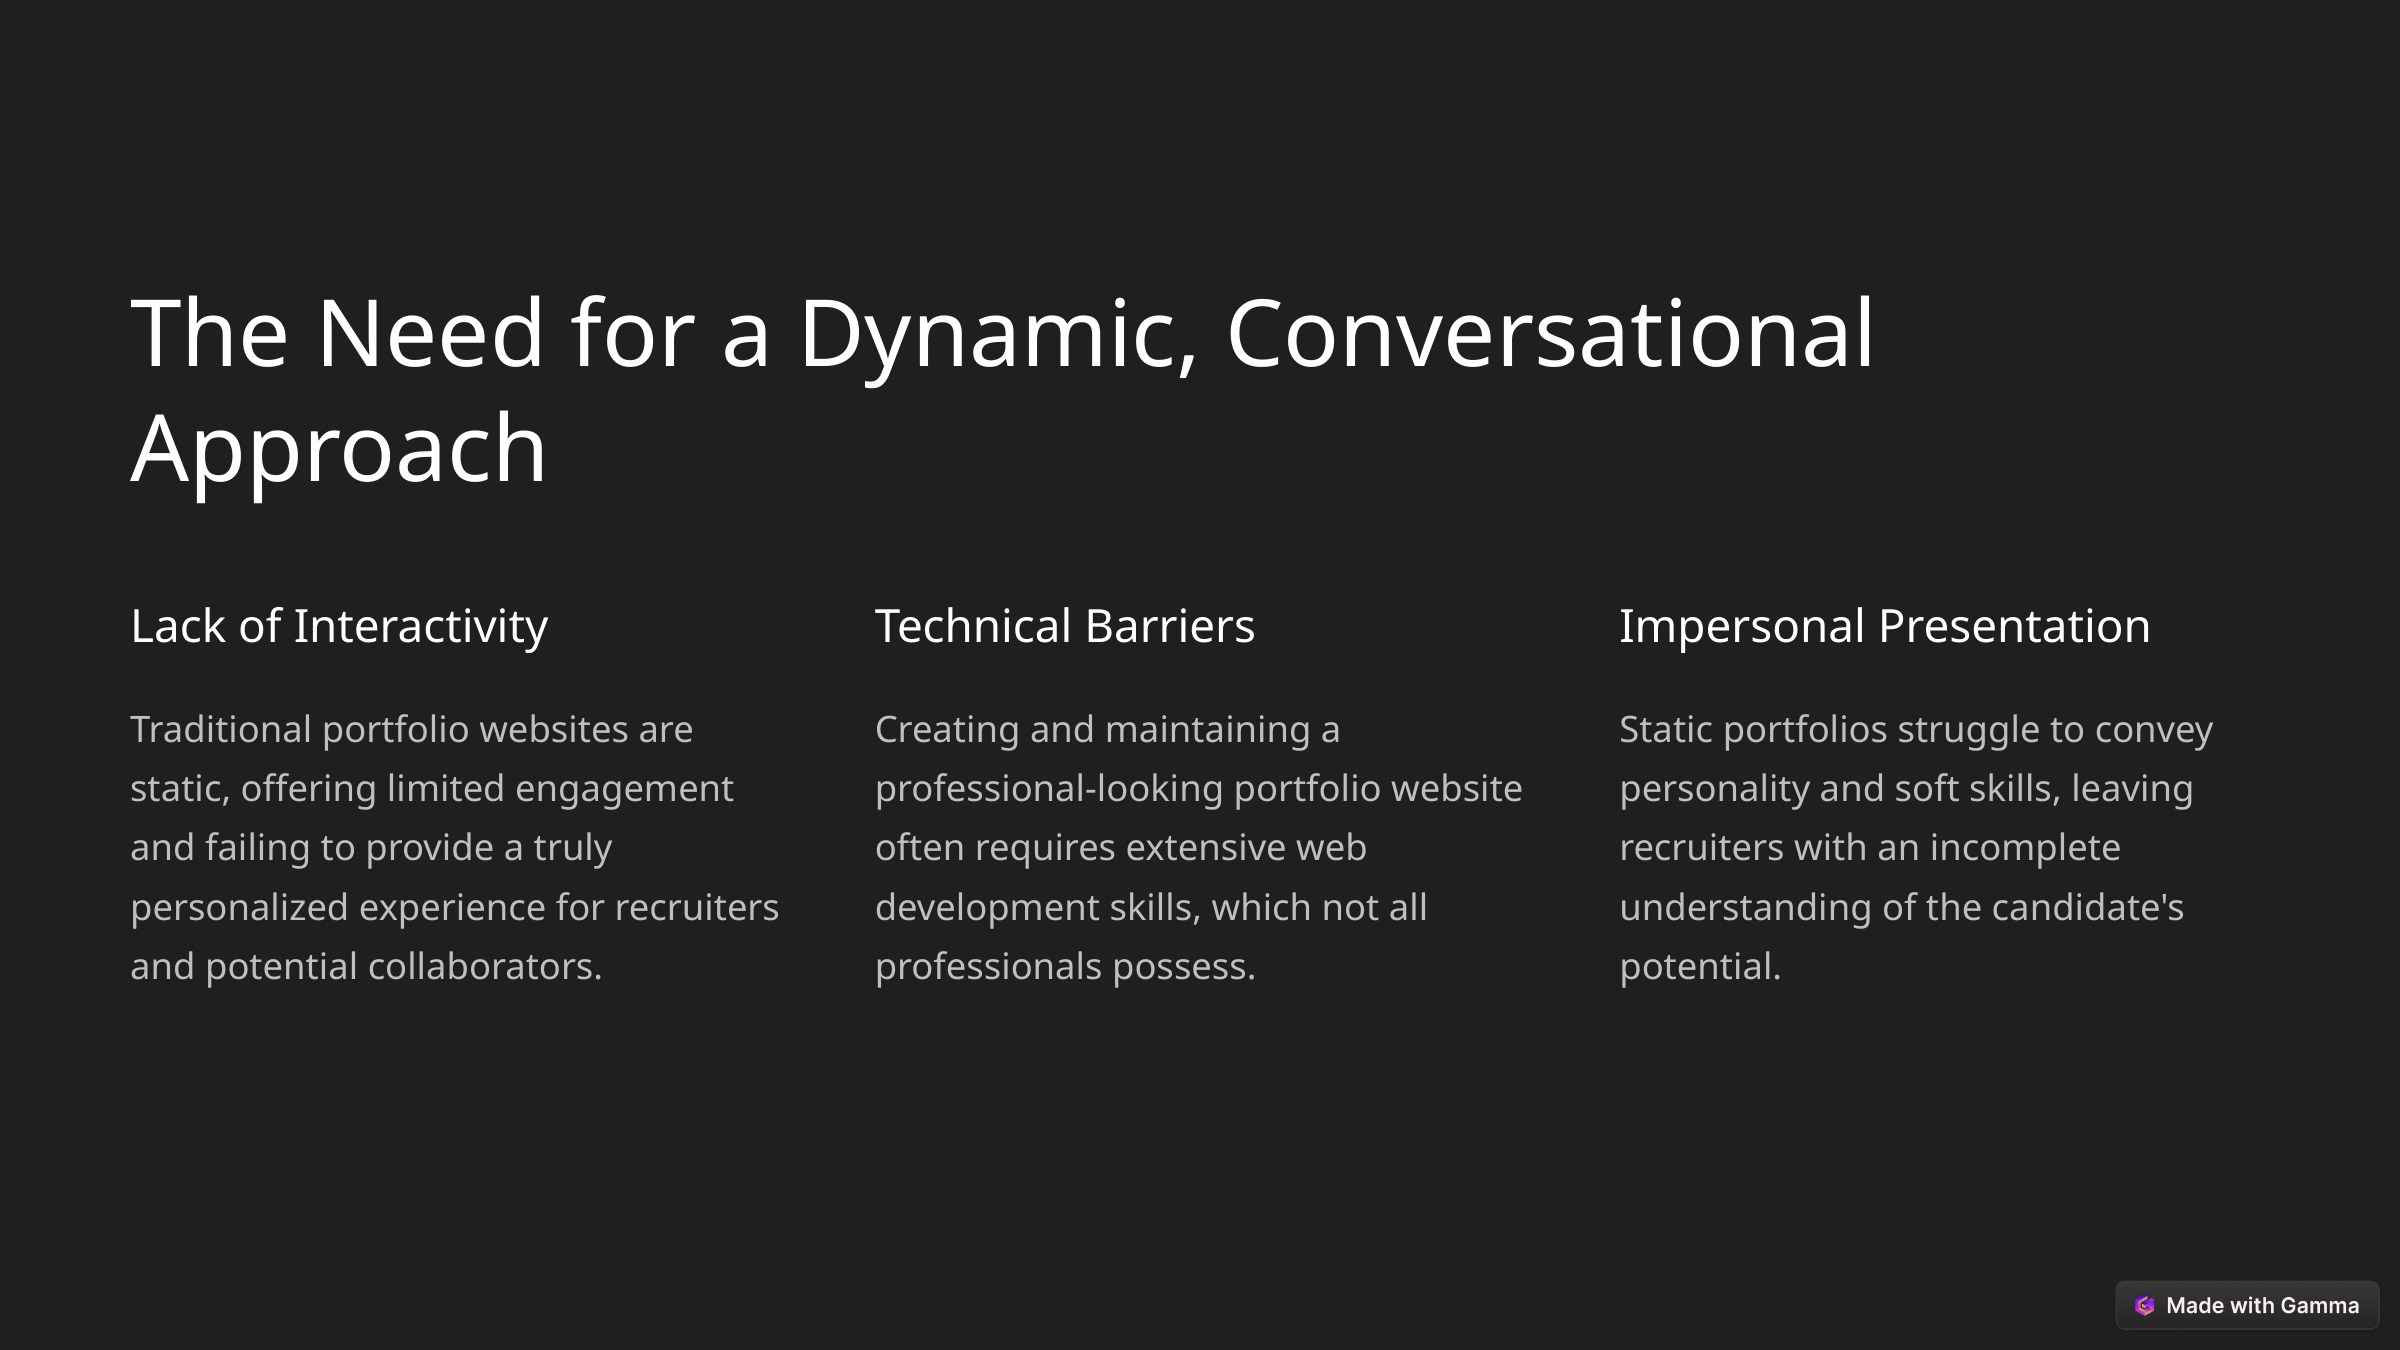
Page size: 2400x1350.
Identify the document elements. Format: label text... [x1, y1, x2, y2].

text_box Technical Barriers [874, 594, 1340, 653]
text_box The Need for a Dynamic, Conversational Approach [130, 269, 2270, 502]
text_box Static portfolios struggle to convey personality and soft skills, leaving recruiters with an incomplete understanding of the candidate's potential. [1619, 690, 2272, 988]
text_box Lack of Interactivity [130, 594, 596, 653]
text_box Creating and maintaining a professional-looking portfolio website often requires extensive web development skills, which not all professionals possess. [874, 690, 1528, 988]
picture [2106, 1271, 2389, 1339]
text_box Traditional portfolio websites are static, offering limited engagement and failing to provide a truly personalized experience for recruiters and potential collaborators. [130, 690, 783, 1048]
text_box Impersonal Presentation [1619, 594, 2151, 653]
